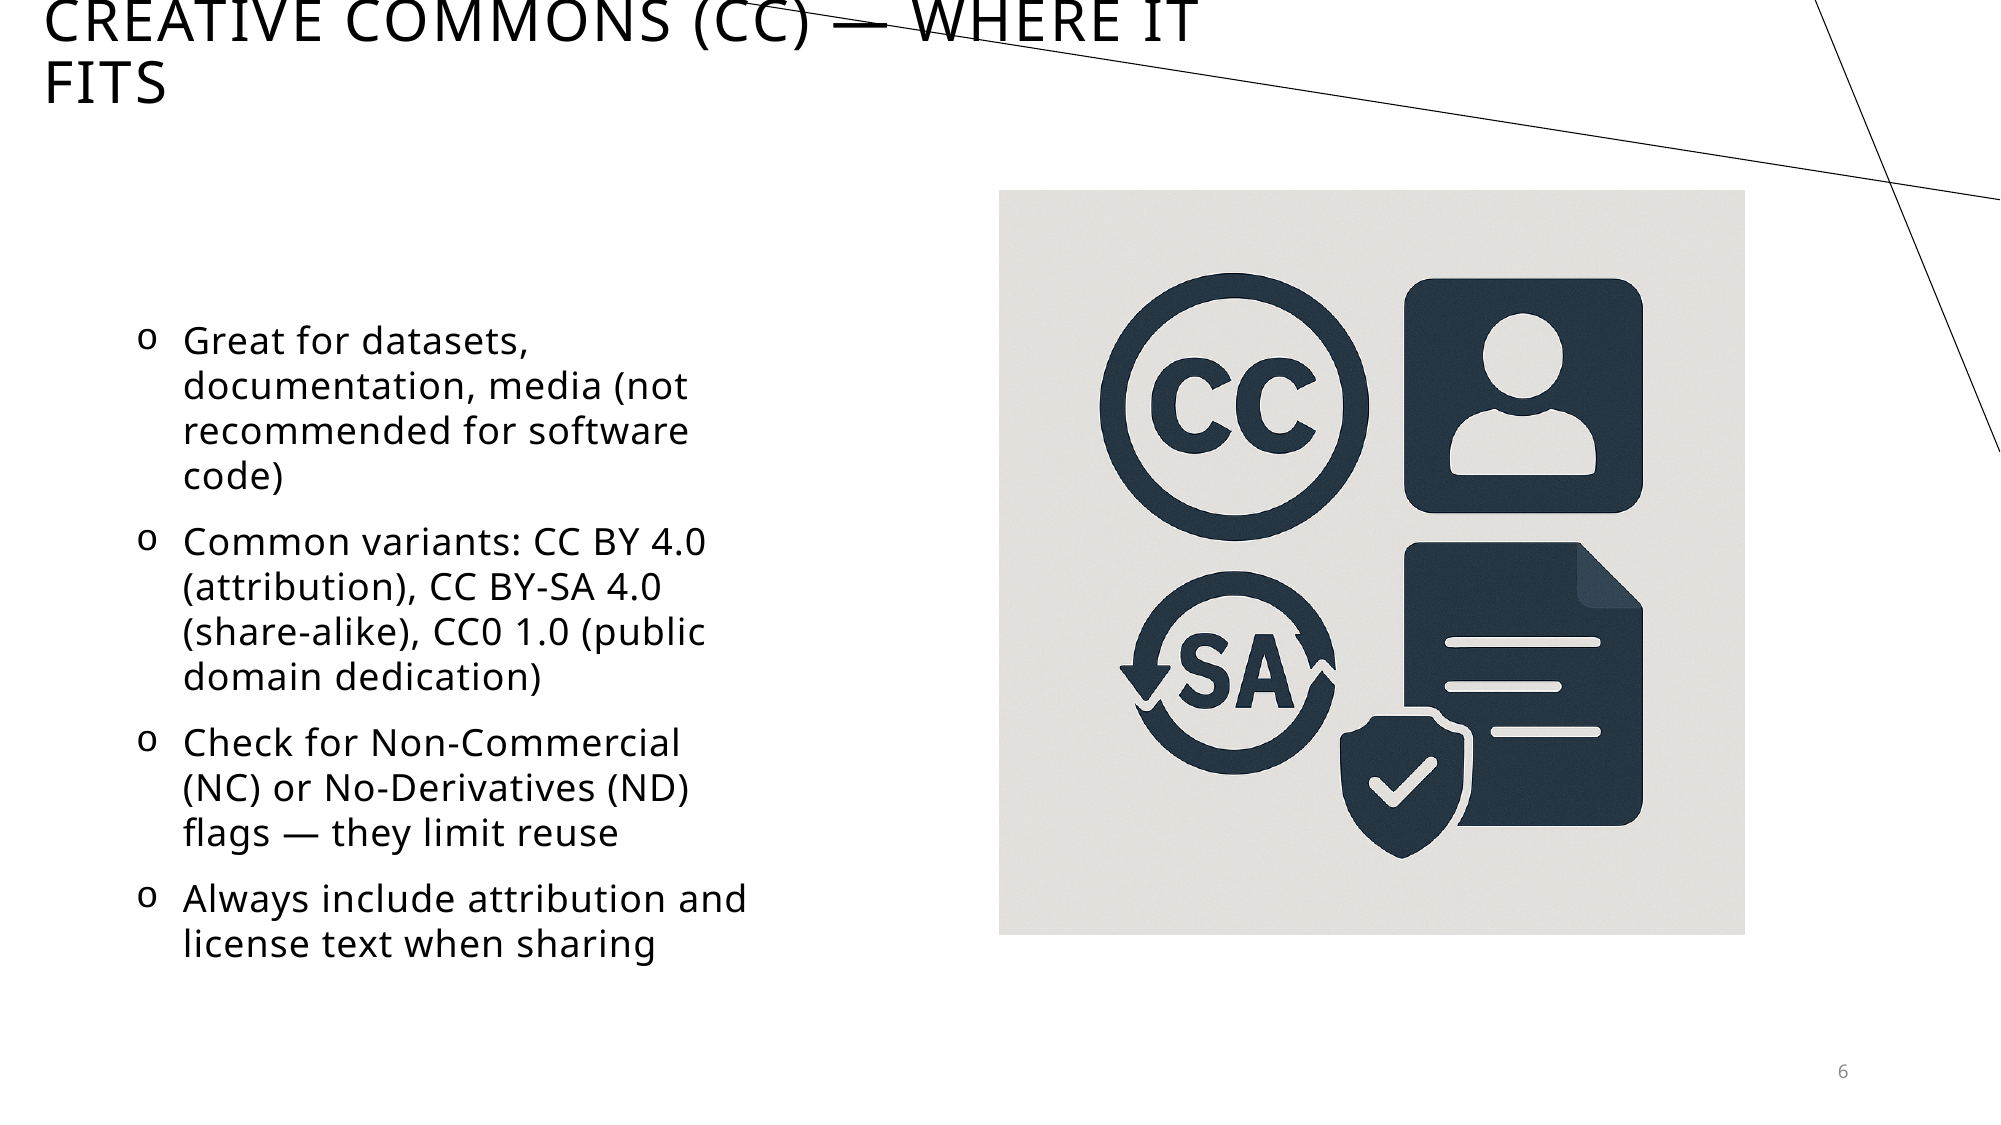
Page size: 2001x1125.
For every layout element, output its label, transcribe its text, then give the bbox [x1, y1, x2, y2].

slide_number 6 [1701, 1042, 1864, 1103]
title Creative Commons (CC) — Where It Fits [28, 40, 1305, 125]
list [999, 190, 1745, 935]
list Great for datasets, documentation, media (not recommended for software code) Common variants: CC BY 4.0 (attribution), CC BY‑SA 4.0 (share‑alike), CC0 1.0 (public domain dedication) Check for Non-Commercial (NC) or No-Derivatives (ND) flags — they limit reuse Always include attribution and license text when sharing [121, 317, 769, 1004]
